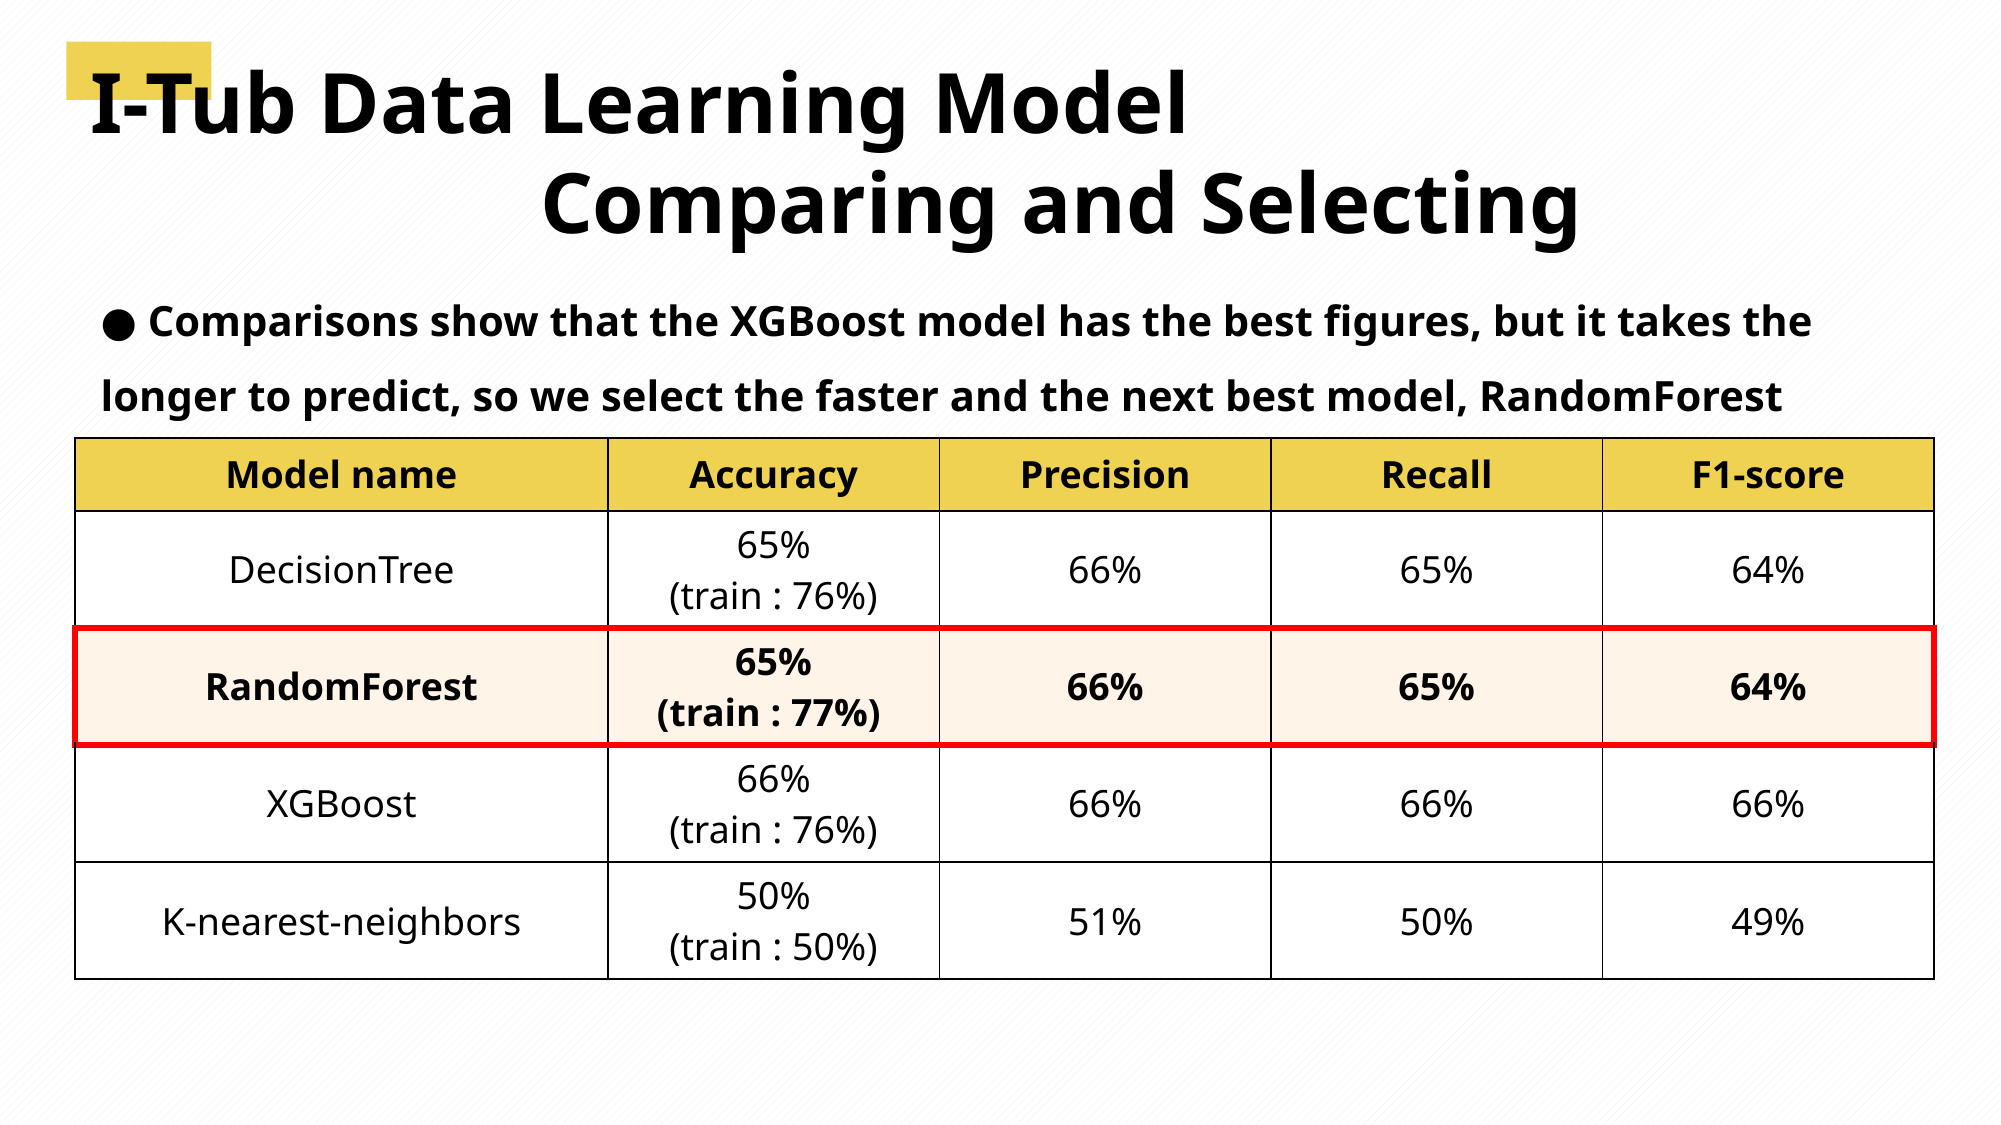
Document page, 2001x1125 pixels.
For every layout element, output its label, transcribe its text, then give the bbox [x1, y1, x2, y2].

table_cell 64% [1603, 512, 1933, 625]
table_header F1-score [1603, 439, 1933, 510]
table_cell XGBoost [76, 748, 607, 861]
table_cell 49% [1603, 863, 1933, 978]
table_cell 65% (train : 76%) [609, 512, 939, 625]
table_cell 66% [1603, 748, 1933, 861]
table_cell 51% [940, 863, 1270, 978]
table_cell 65% [1272, 512, 1602, 625]
table_cell 66% [940, 512, 1270, 625]
table_header Recall [1272, 439, 1602, 510]
table_header Precision [940, 439, 1270, 510]
table_cell 66% [940, 748, 1270, 861]
text_box I-Tub Data Learning Model Comparing and Selecting [75, 43, 1999, 259]
table_cell 50% [1272, 863, 1602, 978]
table_cell 66% [940, 631, 1270, 742]
table_header Accuracy [609, 439, 939, 510]
table_cell 64% [1603, 631, 1931, 742]
table_cell K-nearest-neighbors [76, 863, 607, 978]
text_box ● Comparisons show that the XGBoost model has the best figures, but it takes the longer to predict, so we select the faster and the next best model, RandomForest [85, 262, 1945, 427]
table_cell RandomForest [78, 631, 607, 742]
table_cell 65% [1272, 631, 1602, 742]
table_cell 50% (train : 50%) [609, 863, 939, 978]
table_cell 66% [1272, 748, 1602, 861]
table_header Model name [76, 439, 607, 510]
table_cell 65% (train : 77%) [609, 631, 939, 742]
text_box [65, 41, 213, 101]
table_cell DecisionTree [76, 512, 607, 625]
table_cell 66% (train : 76%) [609, 748, 939, 861]
